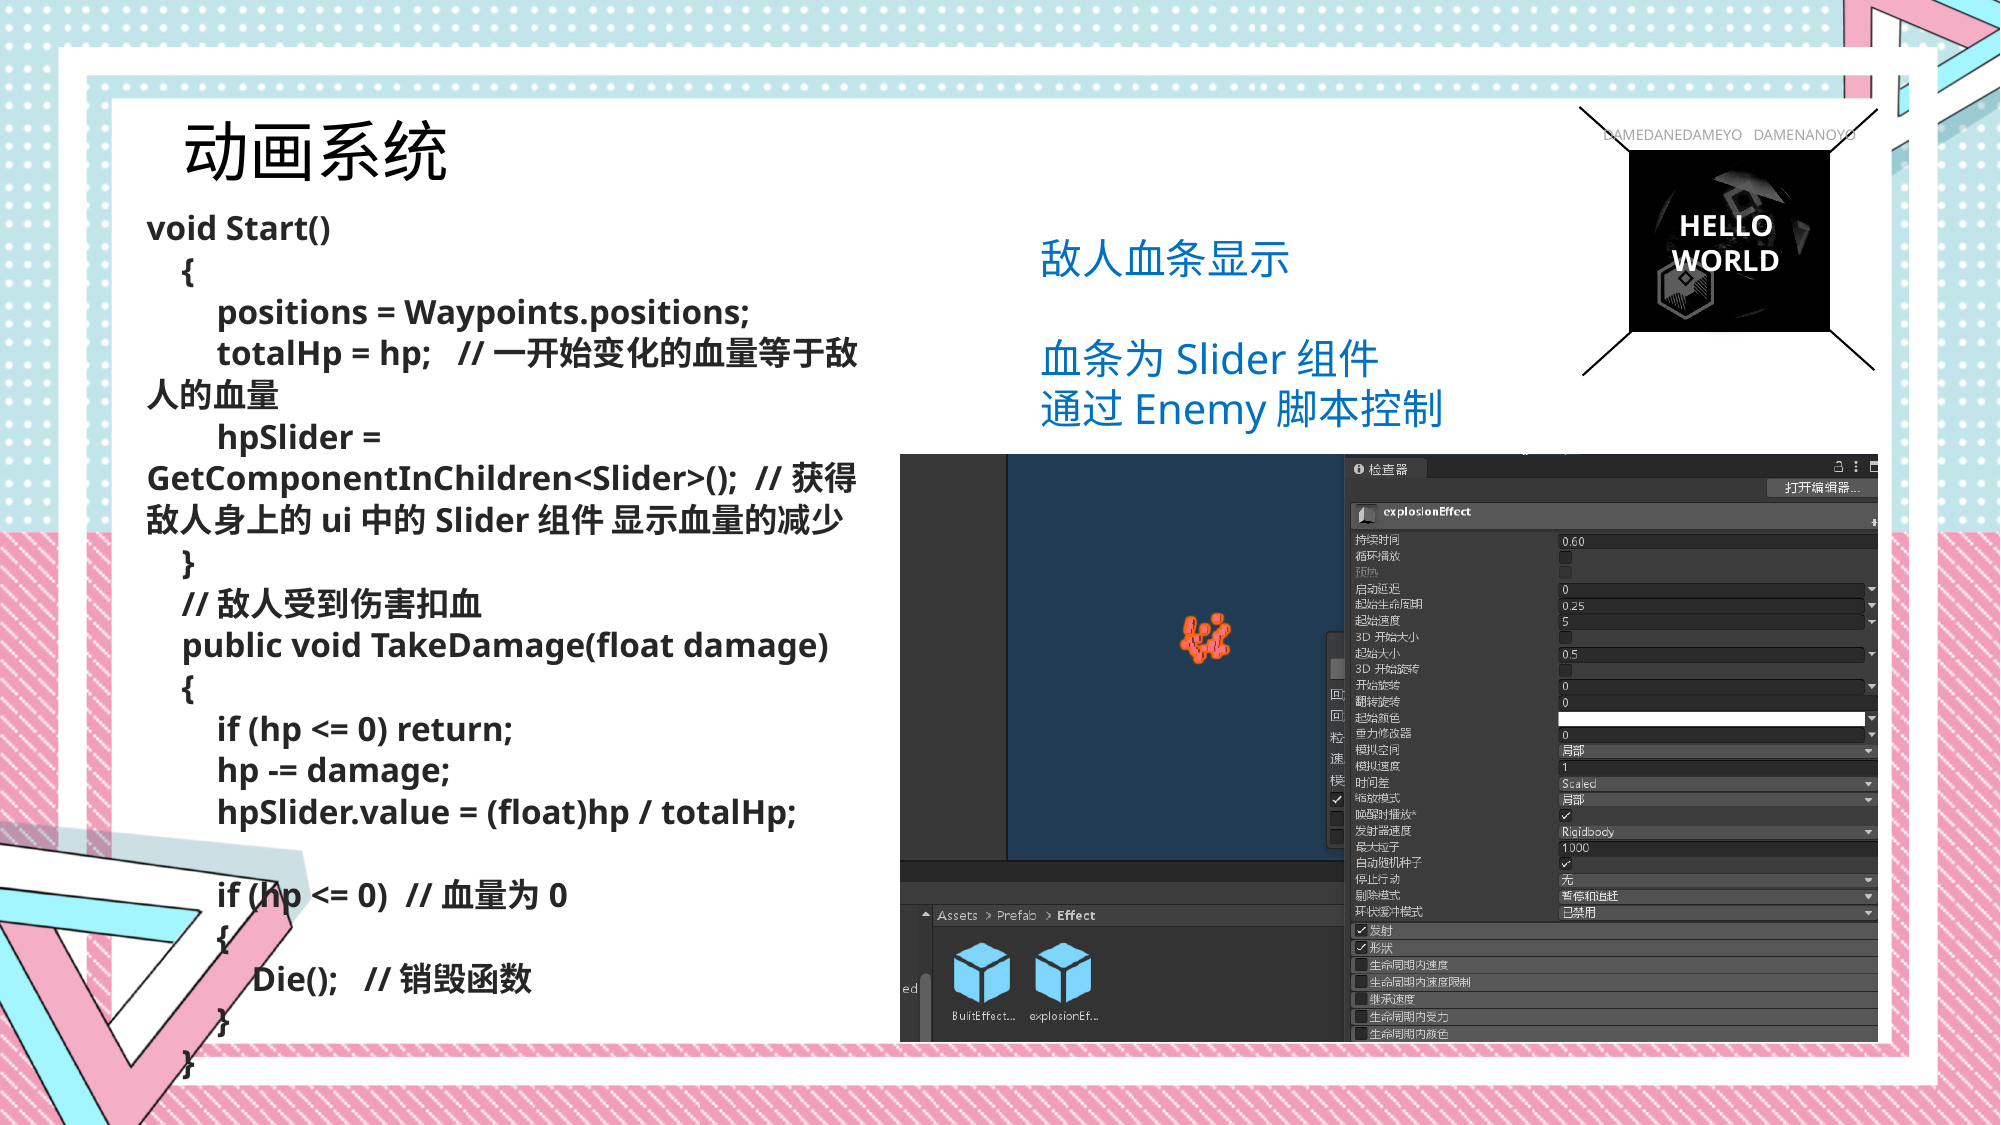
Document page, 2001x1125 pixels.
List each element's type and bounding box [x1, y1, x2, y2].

text_box [1579, 106, 1875, 371]
text_box [1582, 108, 1878, 376]
picture [0, 0, 2000, 1125]
